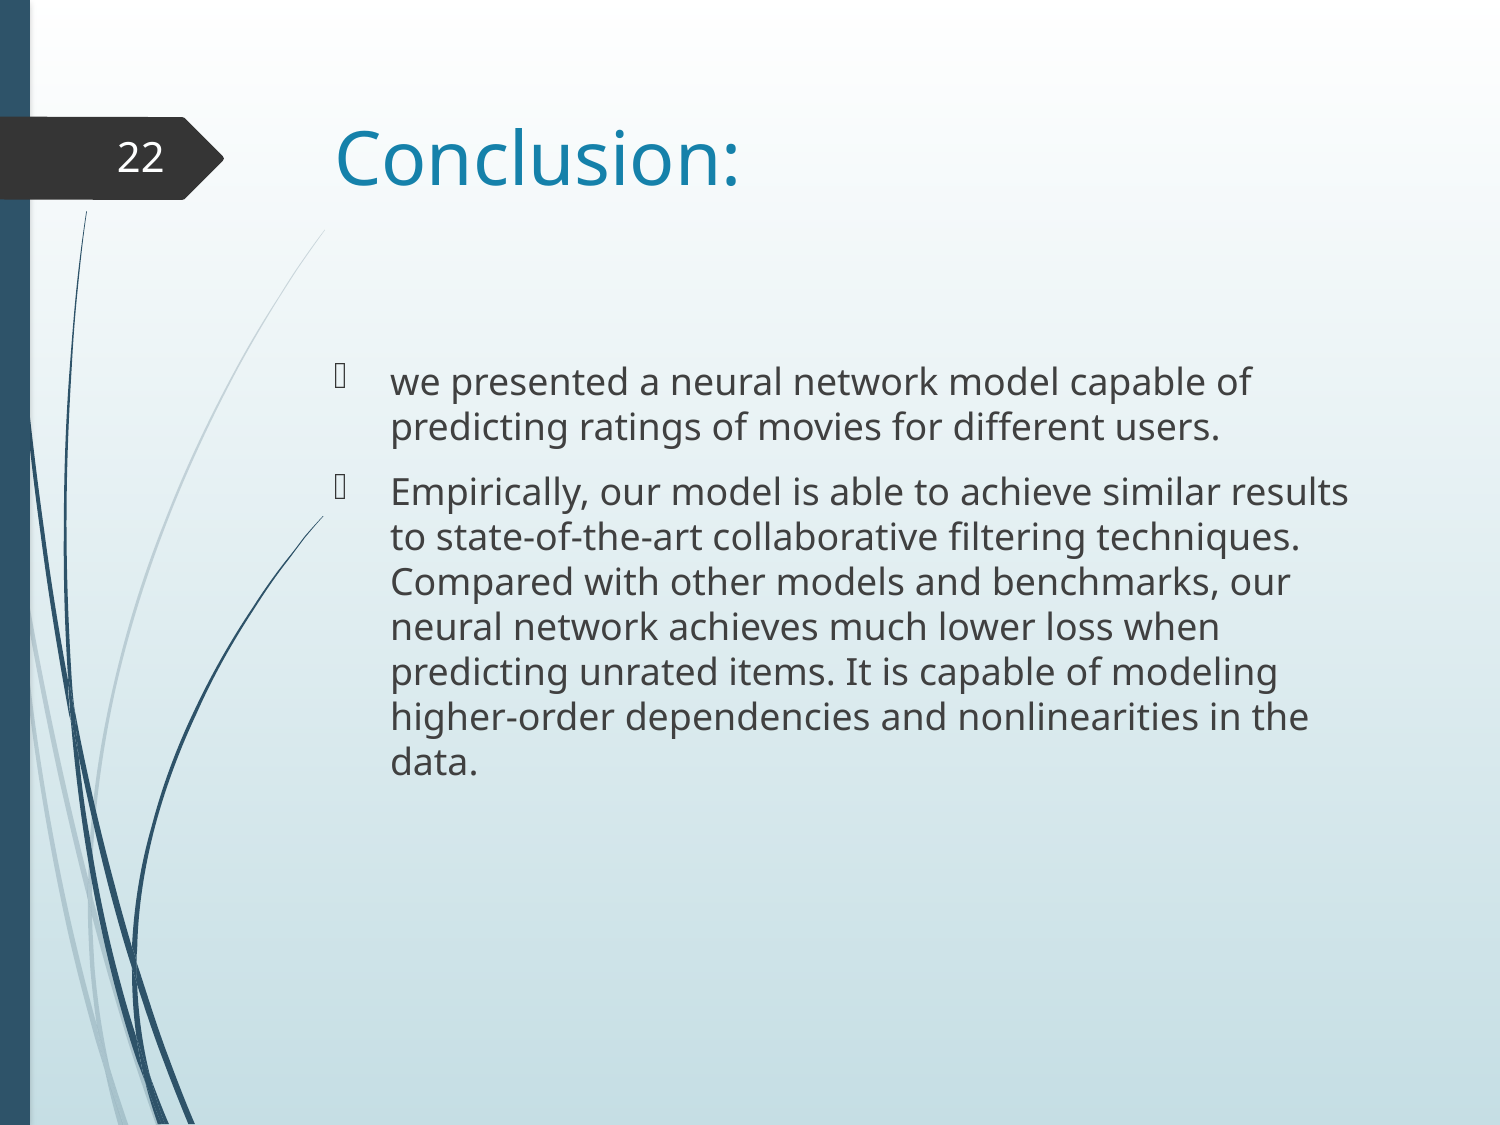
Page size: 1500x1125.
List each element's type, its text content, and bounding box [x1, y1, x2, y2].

title Conclusion: [319, 102, 1400, 313]
slide_number 22 [83, 129, 180, 190]
list we presented a neural network model capable of predicting ratings of movies for different users. Empirically, our model is able to achieve similar results to state-of-the-art collaborative filtering techniques. Compared with other models and benchmarks, our neural network achieves much lower loss when predicting unrated items. It is capable of modeling higher-order dependencies and nonlinearities in the data. [318, 350, 1400, 970]
